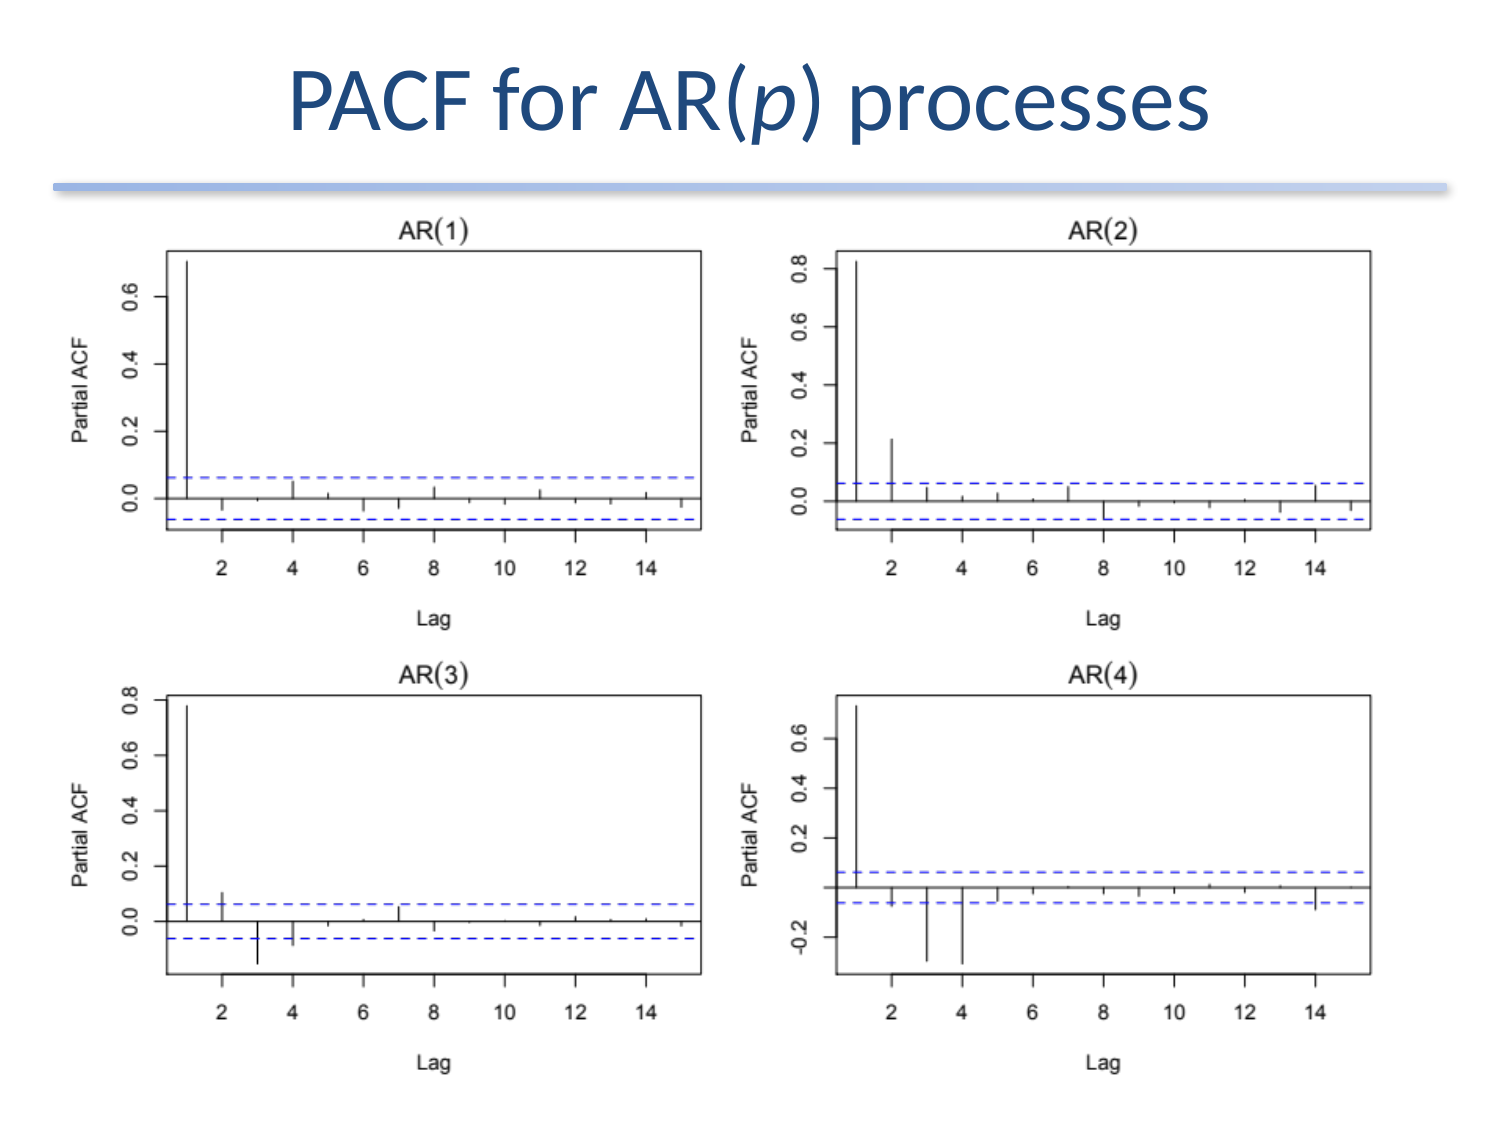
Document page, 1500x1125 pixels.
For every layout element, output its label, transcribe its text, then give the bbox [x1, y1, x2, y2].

text_box [53, 183, 1447, 191]
title PACF for AR(p) processes [0, 0, 1500, 188]
picture [46, 190, 1398, 1092]
